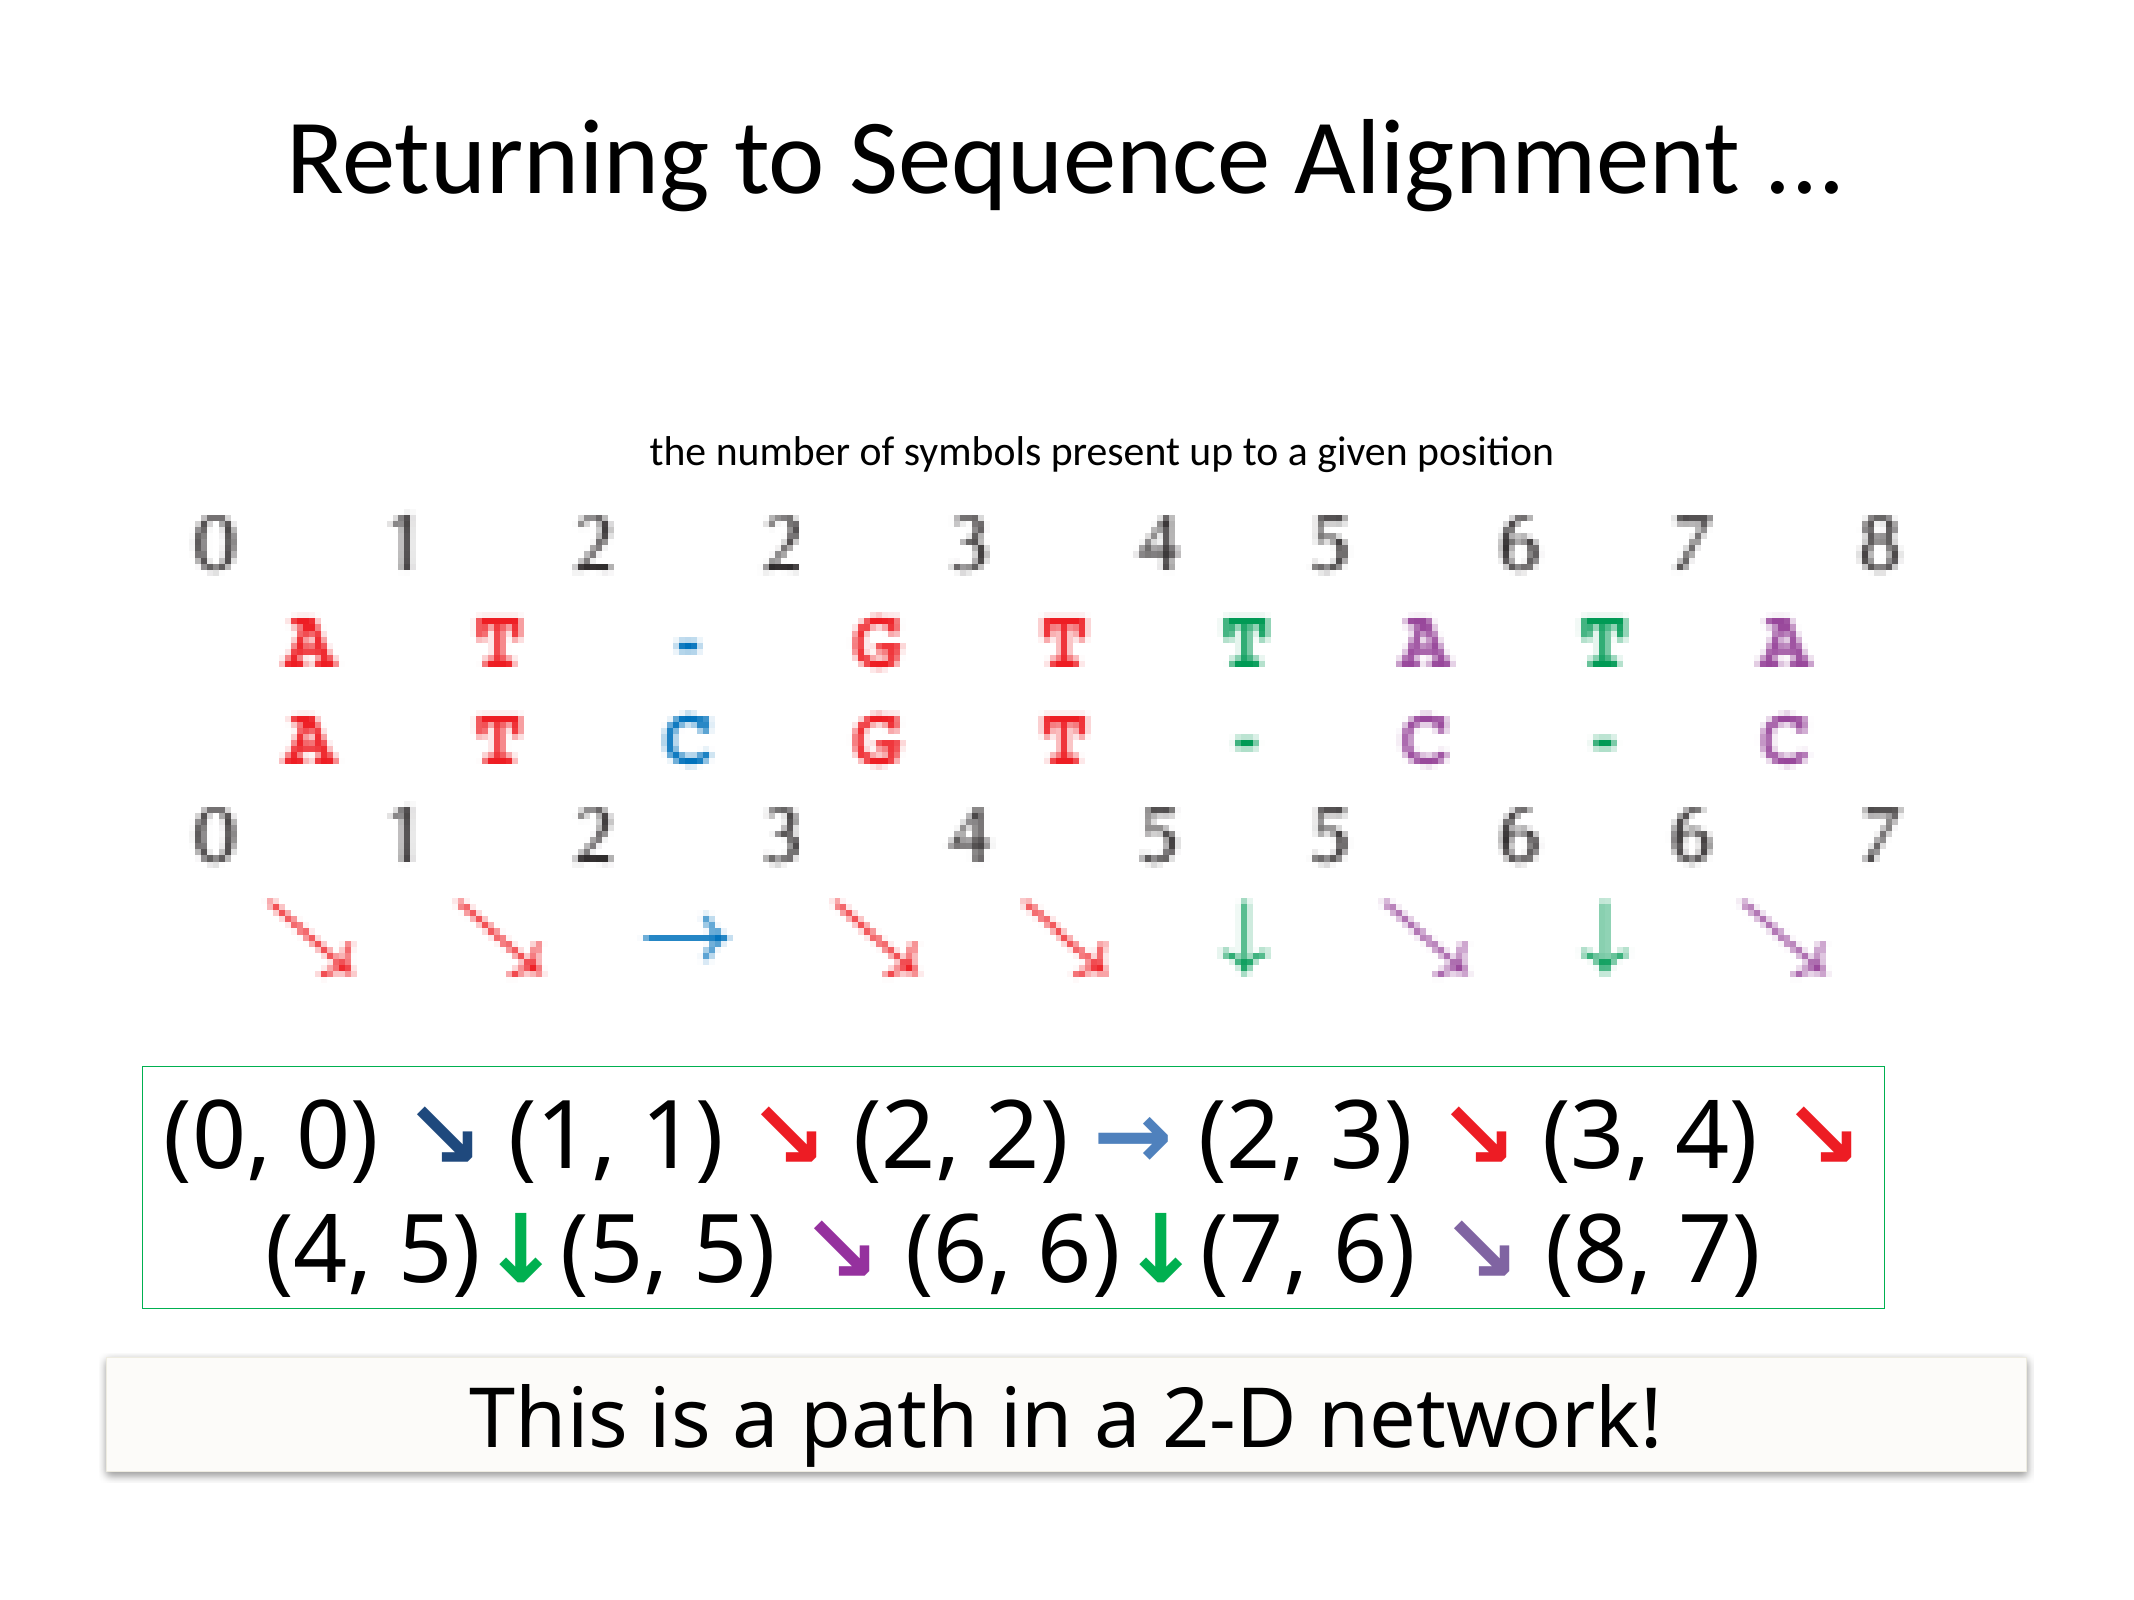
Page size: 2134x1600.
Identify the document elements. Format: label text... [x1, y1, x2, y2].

text_box (0, 0) ↘ (1, 1) ↘ (2, 2) → (2, 3) ↘ (3, 4) ↘ (4, 5)↓(5, 5) ↘ (6, 6)↓(7, 6) ↘ (8, 7) [142, 1066, 1885, 1309]
text_box the number of symbols present up to a given position [142, 408, 2063, 489]
title Returning to Sequence Alignment ... [106, 17, 2027, 285]
picture [172, 479, 1934, 996]
text_box This is a path in a 2-D network! [106, 1357, 2027, 1472]
